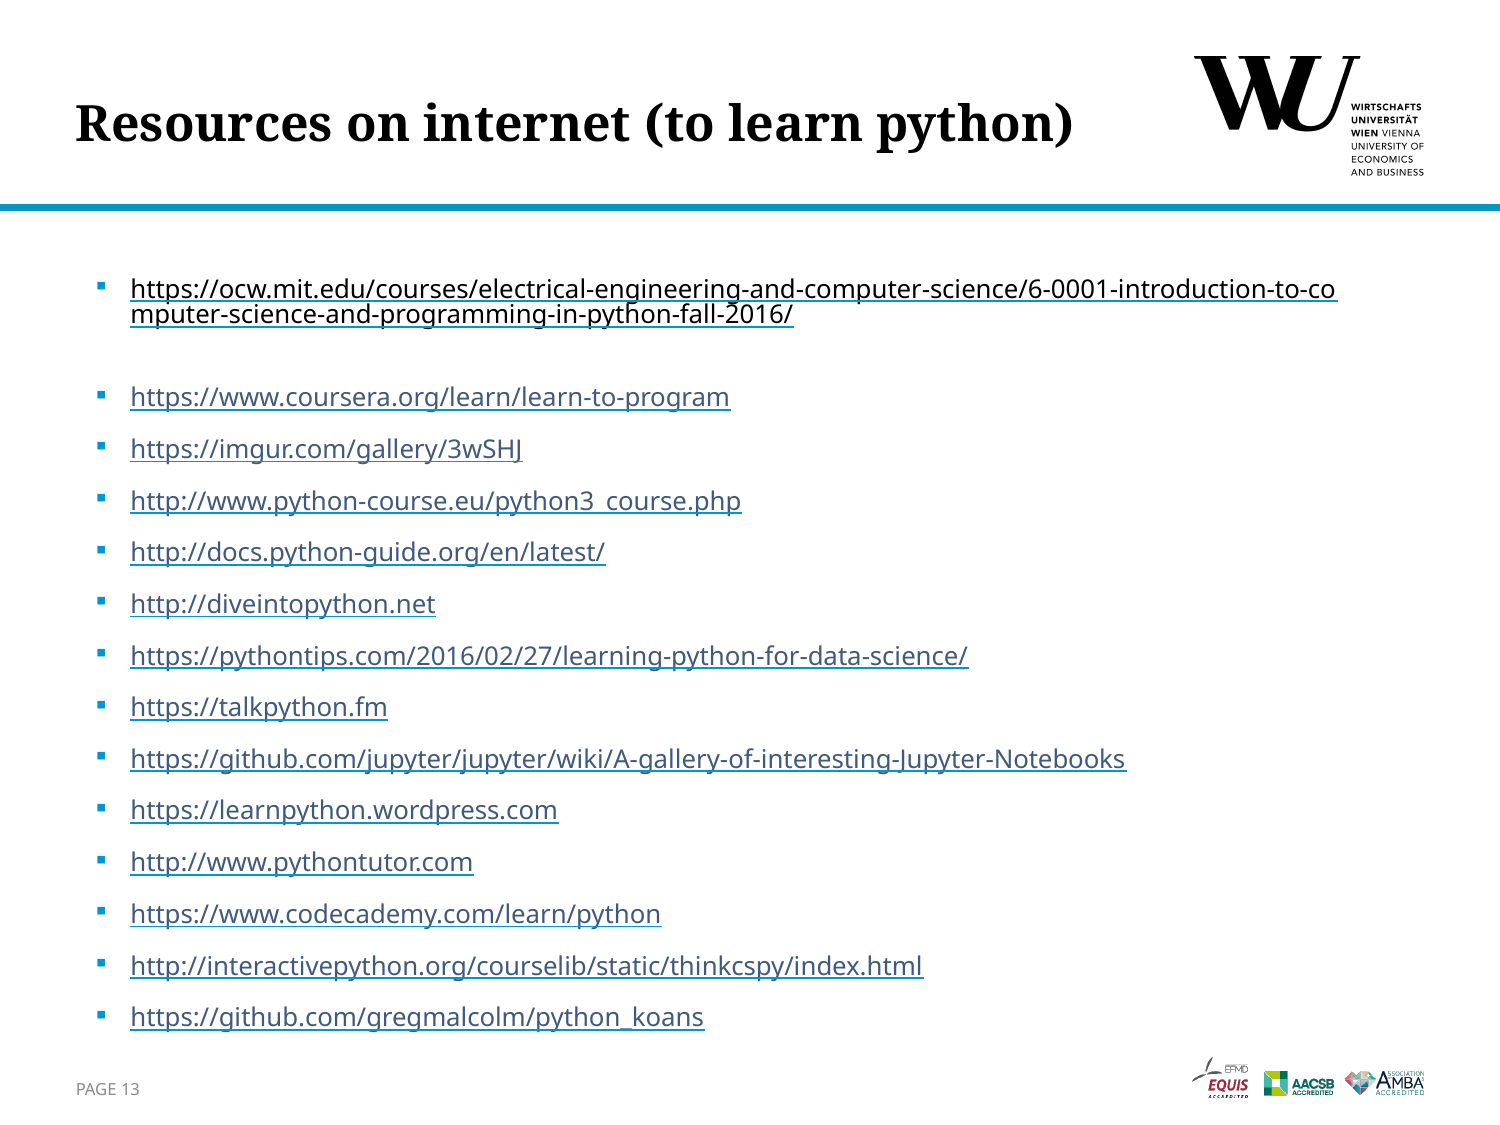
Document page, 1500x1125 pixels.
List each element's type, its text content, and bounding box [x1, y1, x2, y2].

list https://ocw.mit.edu/courses/electrical-engineering-and-computer-science/6-0001-introduction-to-computer-science-and-programming-in-python-fall-2016/ https://www.coursera.org/learn/learn-to-program https://imgur.com/gallery/3wSHJ http://www.python-course.eu/python3_course.php http://docs.python-guide.org/en/latest/ http://diveintopython.net https://pythontips.com/2016/02/27/learning-python-for-data-science/ https://talkpython.fm https://github.com/jupyter/jupyter/wiki/A-gallery-of-interesting-Jupyter-Notebooks https://learnpython.wordpress.com http://www.pythontutor.com https://www.codecademy.com/learn/python http://interactivepython.org/courselib/static/thinkcspy/index.html https://github.com/gregmalcolm/python_koans [75, 264, 1349, 1024]
picture [1194, 56, 1424, 178]
title Resources on internet (to learn python) [75, 36, 1134, 206]
slide_number Page 13 [75, 1065, 223, 1117]
picture [1192, 1057, 1424, 1098]
